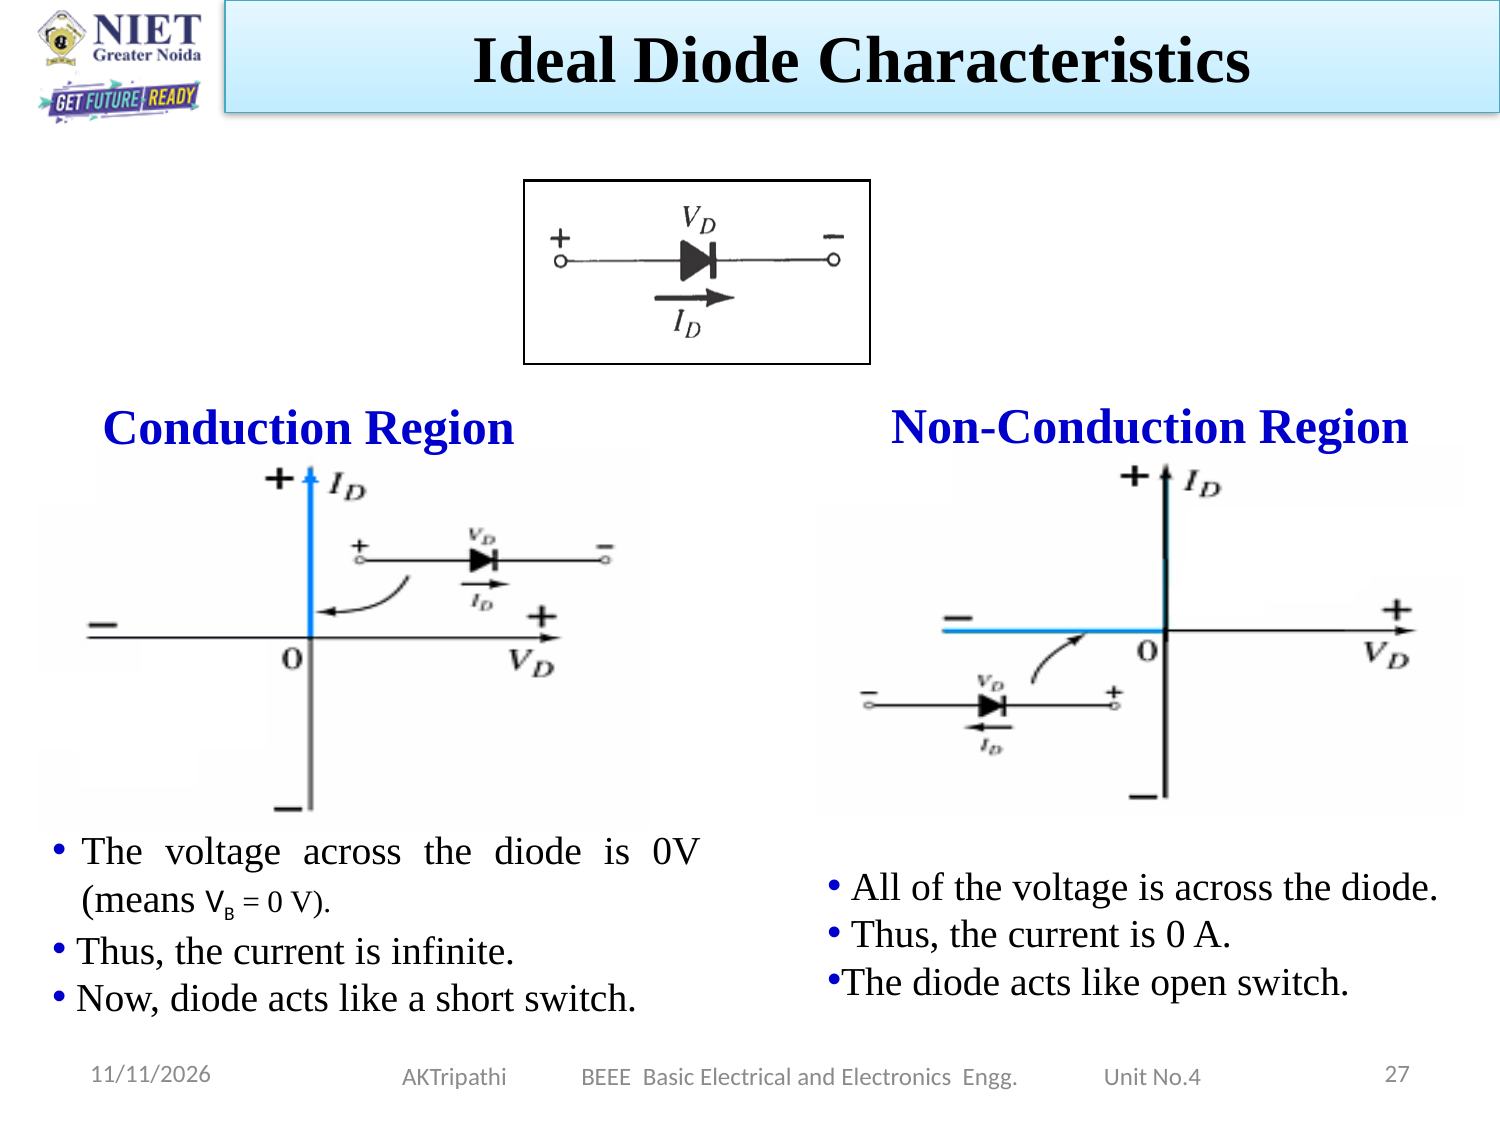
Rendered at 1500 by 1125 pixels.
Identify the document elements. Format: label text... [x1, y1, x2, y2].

picture [799, 436, 1463, 825]
text_box Conduction Region [87, 387, 650, 447]
picture [524, 181, 870, 363]
text_box The voltage across the diode is 0V (means VB = 0 V). Thus, the current is infinite. Now, diode acts like a short switch. [37, 817, 738, 1027]
text_box Ideal Diode Characteristics [238, 0, 1500, 113]
picture [0, 0, 238, 135]
footer AKTripathi BEEE Basic Electrical and Electronics Engg. Unit No.4 [375, 1045, 1231, 1106]
text_box All of the voltage is across the diode. Thus, the current is 0 A. The diode acts like open switch. [812, 853, 1463, 1011]
picture [37, 447, 651, 838]
text_box Non-Conduction Region [787, 386, 1500, 462]
slide_number 27 [1074, 1042, 1425, 1103]
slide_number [75, 1042, 425, 1103]
